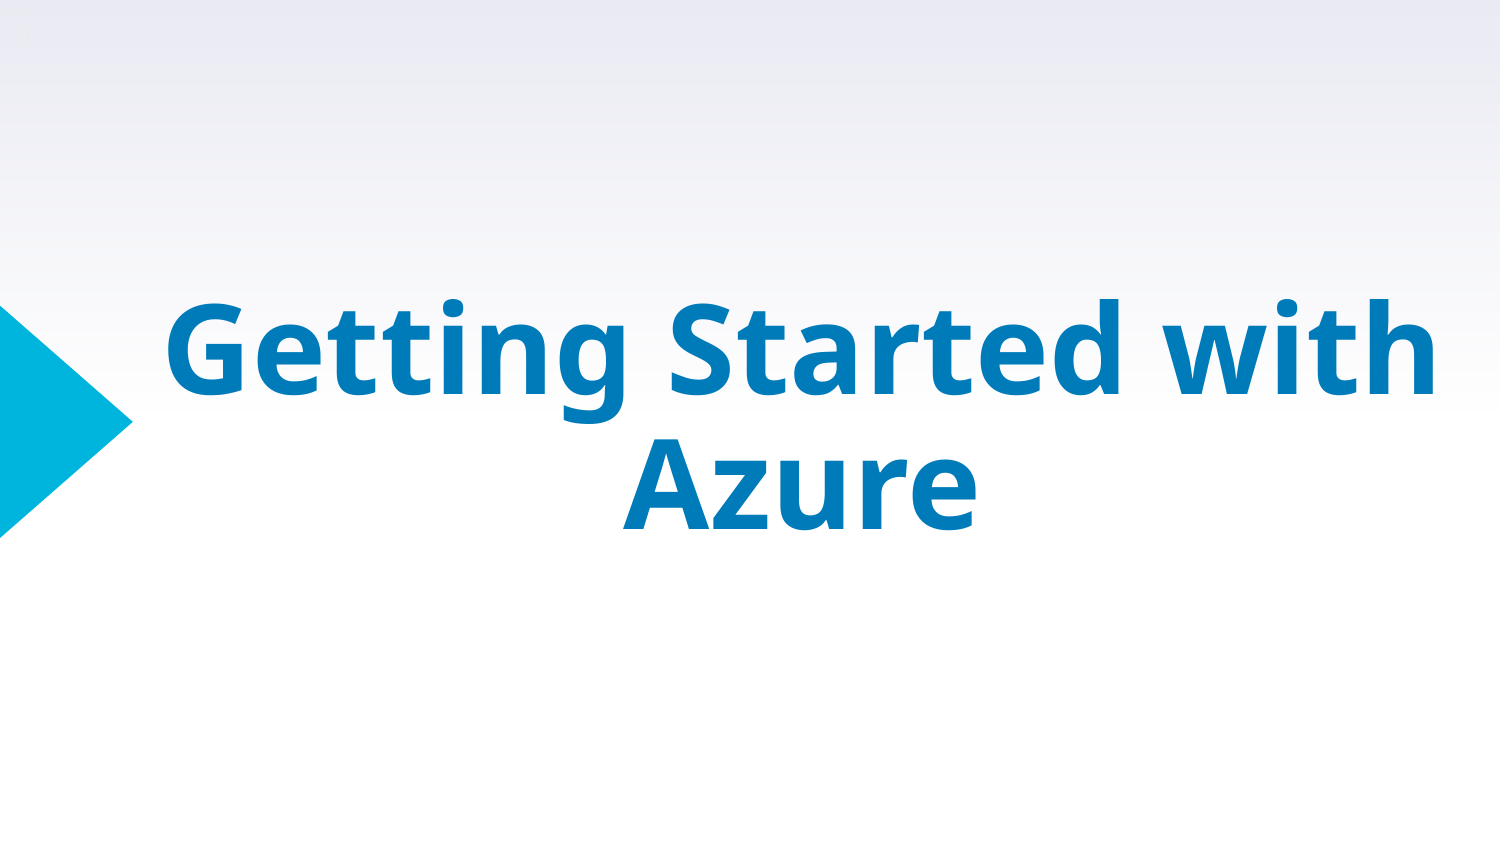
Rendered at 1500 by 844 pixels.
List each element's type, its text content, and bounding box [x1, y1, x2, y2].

title Getting Started with Azure [158, 305, 1448, 538]
